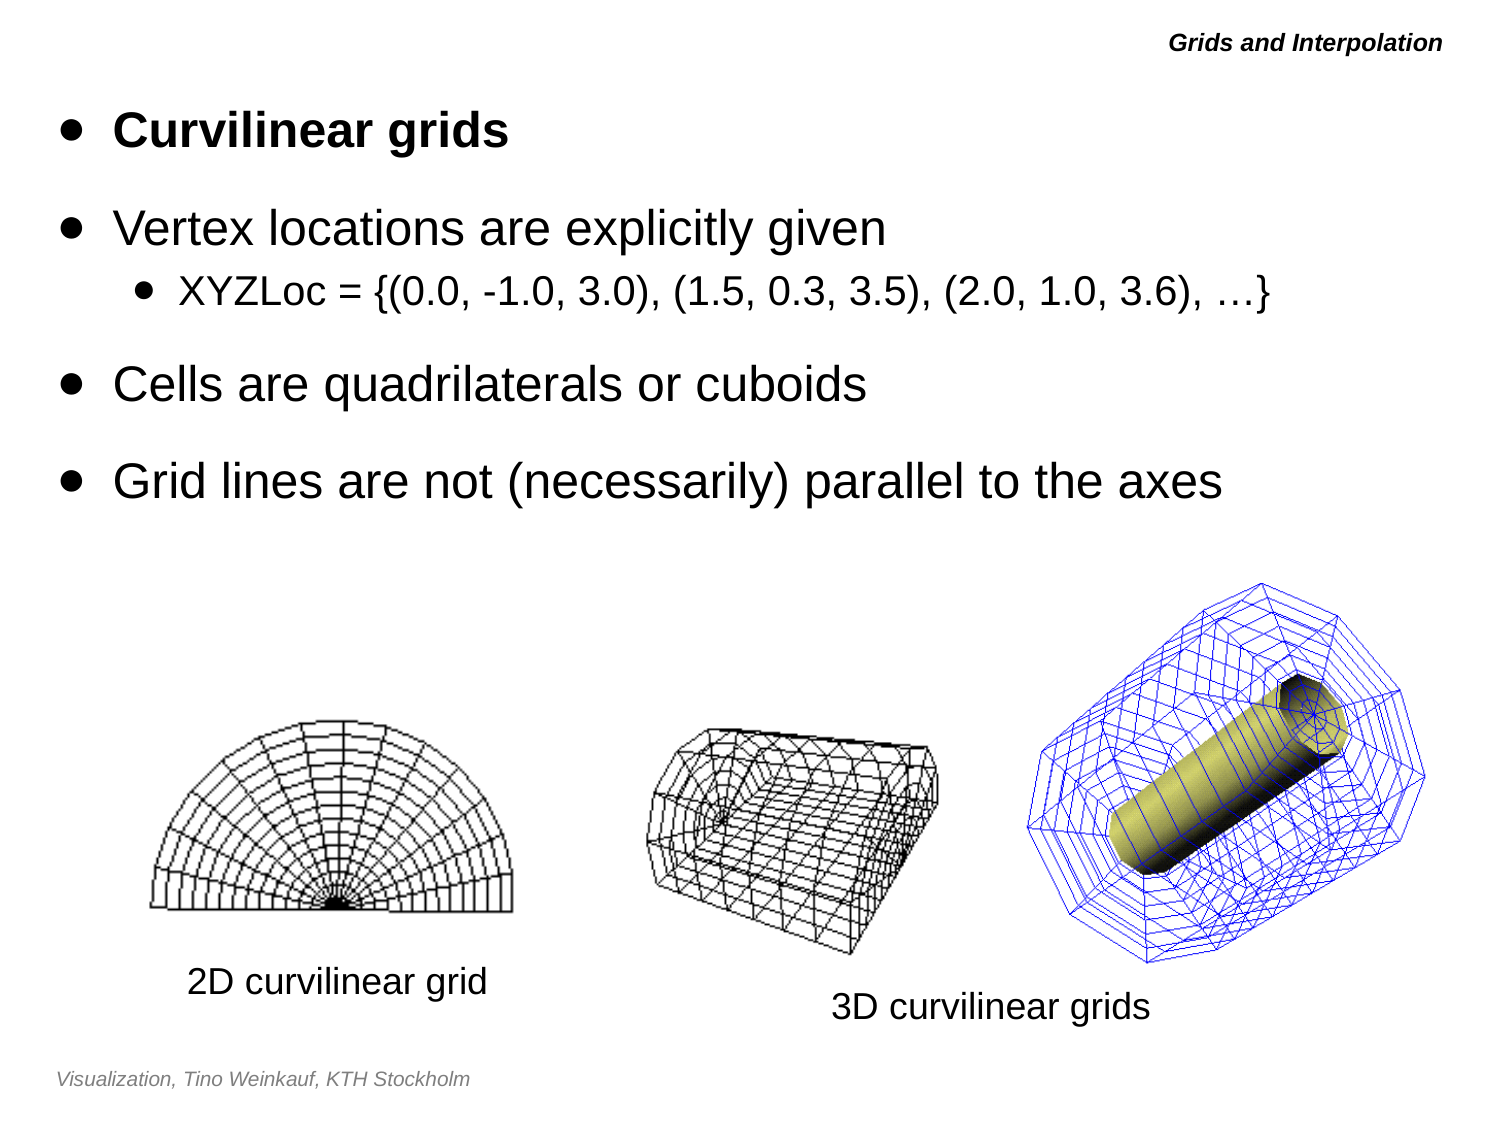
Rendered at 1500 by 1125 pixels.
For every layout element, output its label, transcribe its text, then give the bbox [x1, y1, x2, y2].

picture [612, 687, 963, 971]
text_box 3D curvilinear grids [816, 974, 1166, 1035]
text_box 2D curvilinear grid [172, 949, 503, 1010]
title Grids and Interpolation [237, 18, 1460, 67]
picture [137, 712, 538, 940]
list Curvilinear grids Vertex locations are explicitly given XYZLoc = {(0.0, -1.0, 3.0), (1.5, 0.3, 3.5), (2.0, 1.0, 3.6), …} Cells are quadrilaterals or cuboids Grid lines are not (necessarily) parallel to the axes [40, 89, 1460, 1036]
picture [999, 549, 1451, 981]
